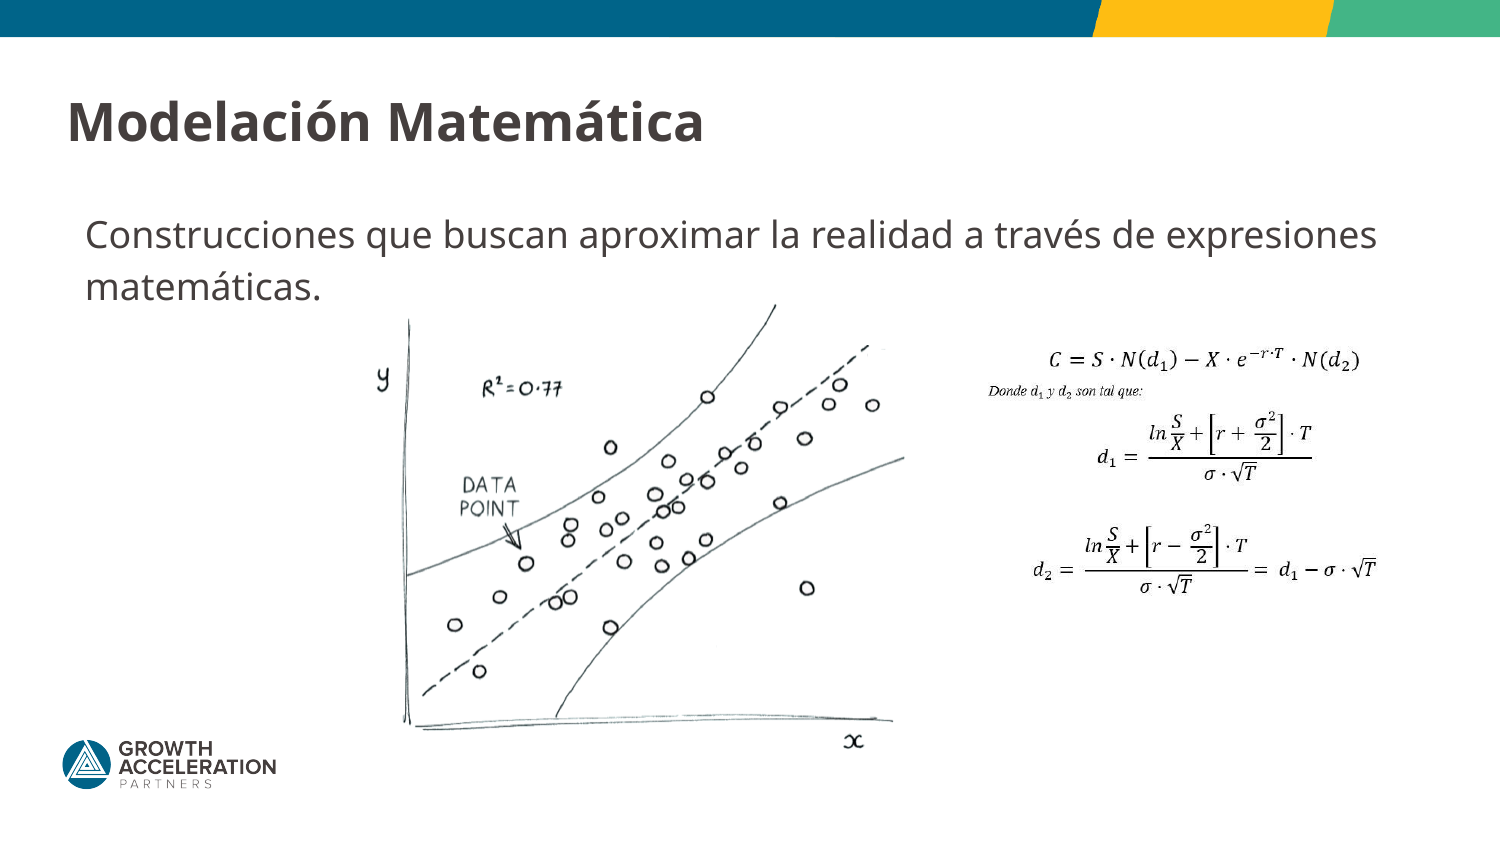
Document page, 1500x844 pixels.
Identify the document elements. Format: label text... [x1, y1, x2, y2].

title Modelación Matemática [51, 72, 1449, 167]
picture [0, 0, 1500, 59]
picture [349, 294, 961, 771]
picture [59, 739, 279, 790]
picture [978, 315, 1392, 616]
list Construcciones que buscan aproximar la realidad a través de expresiones matemáticas. [51, 189, 1449, 727]
